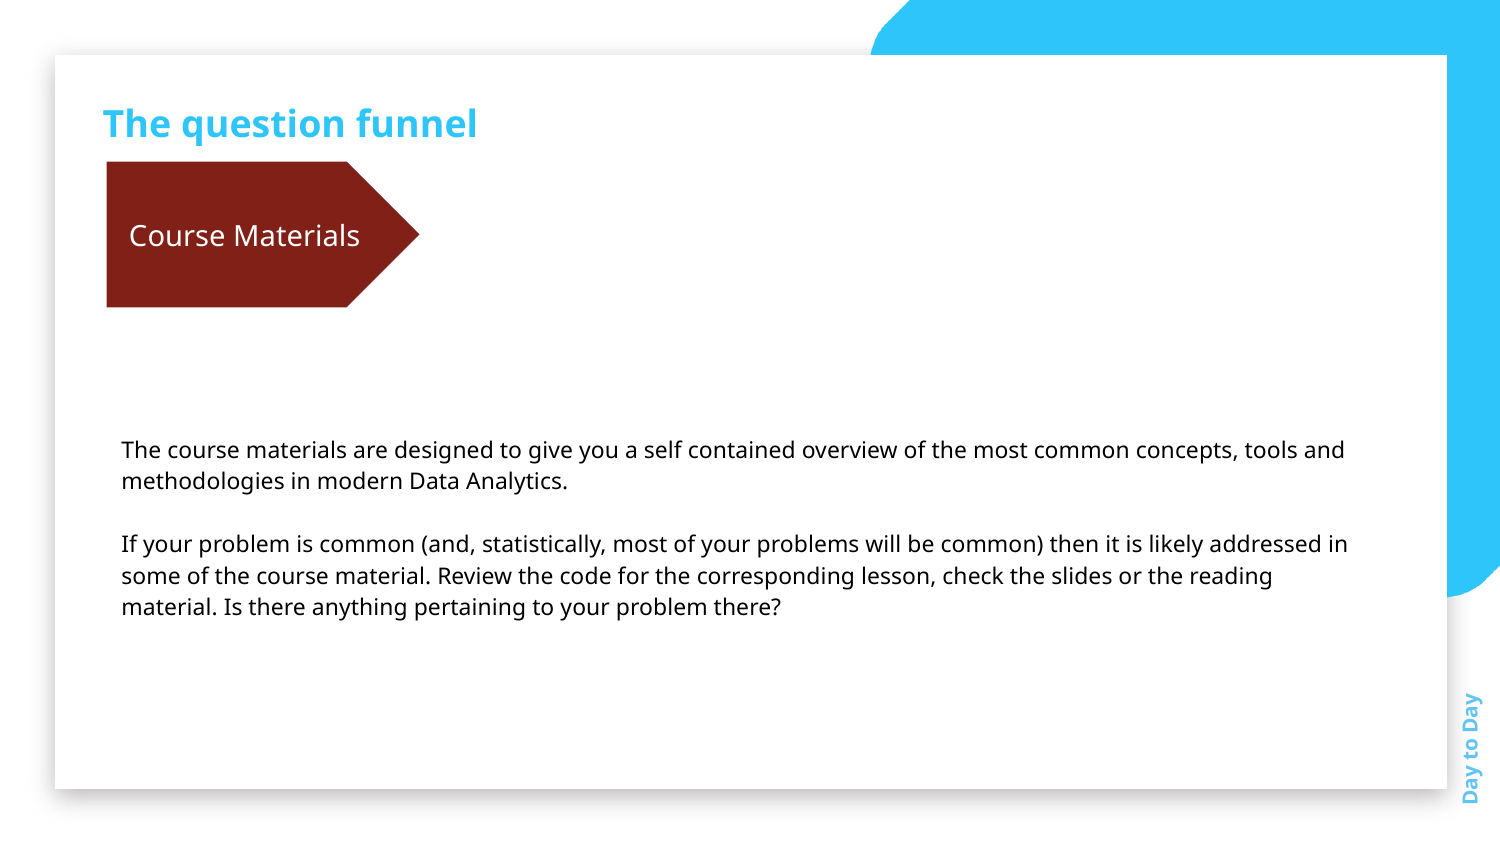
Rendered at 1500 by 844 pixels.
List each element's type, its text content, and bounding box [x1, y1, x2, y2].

text_box Day to Day [1448, 614, 1491, 809]
text_box Course Materials [106, 161, 420, 308]
text_box The question funnel [87, 84, 1018, 182]
picture [0, 0, 1500, 844]
text_box The course materials are designed to give you a self contained overview of the most common concepts, tools and methodologies in modern Data Analytics. If your problem is common (and, statistically, most of your problems will be common) then it is likely addressed in some of the course material. Review the code for the corresponding lesson, check the slides or the reading material. Is there anything pertaining to your problem there? [106, 416, 1388, 716]
